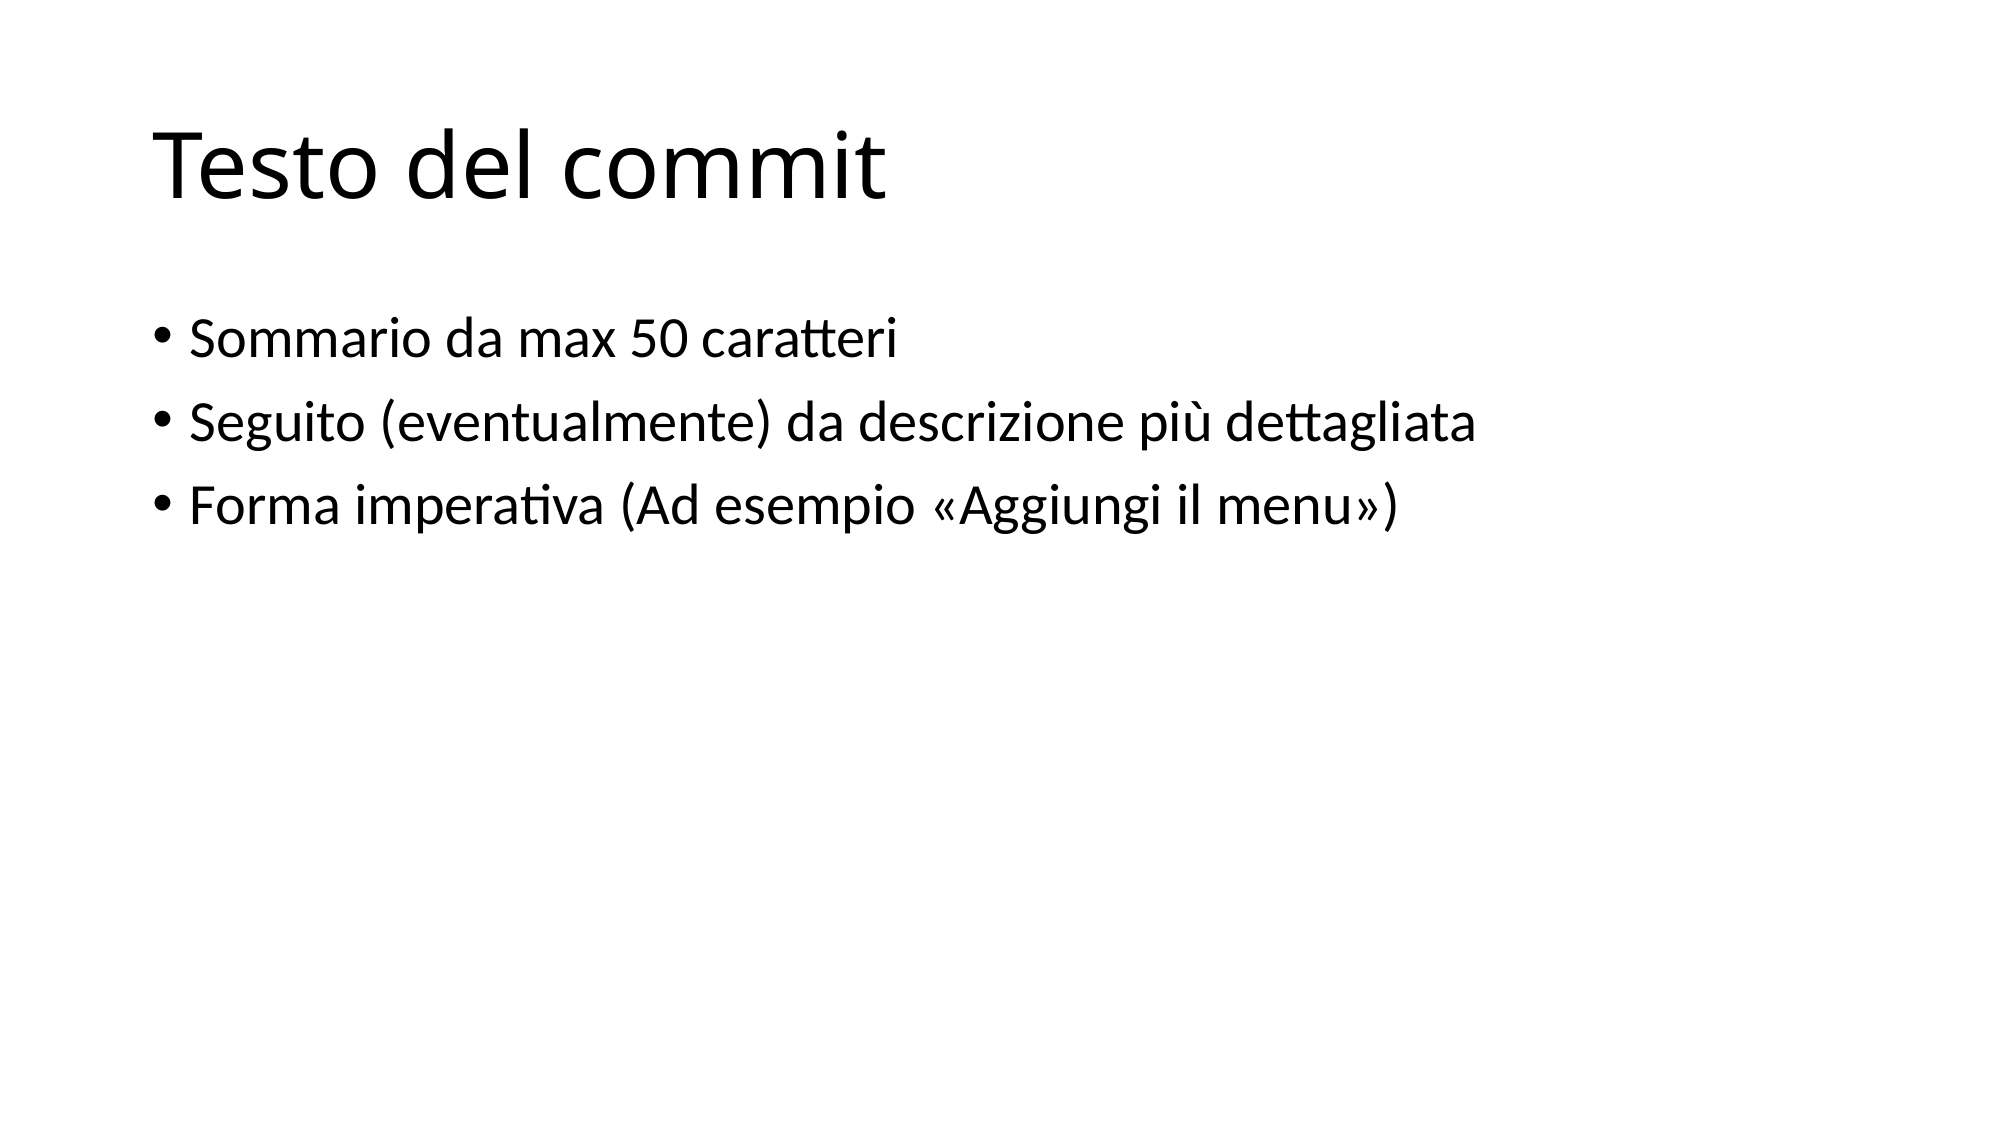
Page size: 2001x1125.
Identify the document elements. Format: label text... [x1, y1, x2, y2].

list Sommario da max 50 caratteri Seguito (eventualmente) da descrizione più dettagliata Forma imperativa (Ad esempio «Aggiungi il menu») [137, 299, 1863, 1014]
title Testo del commit [137, 59, 1863, 278]
